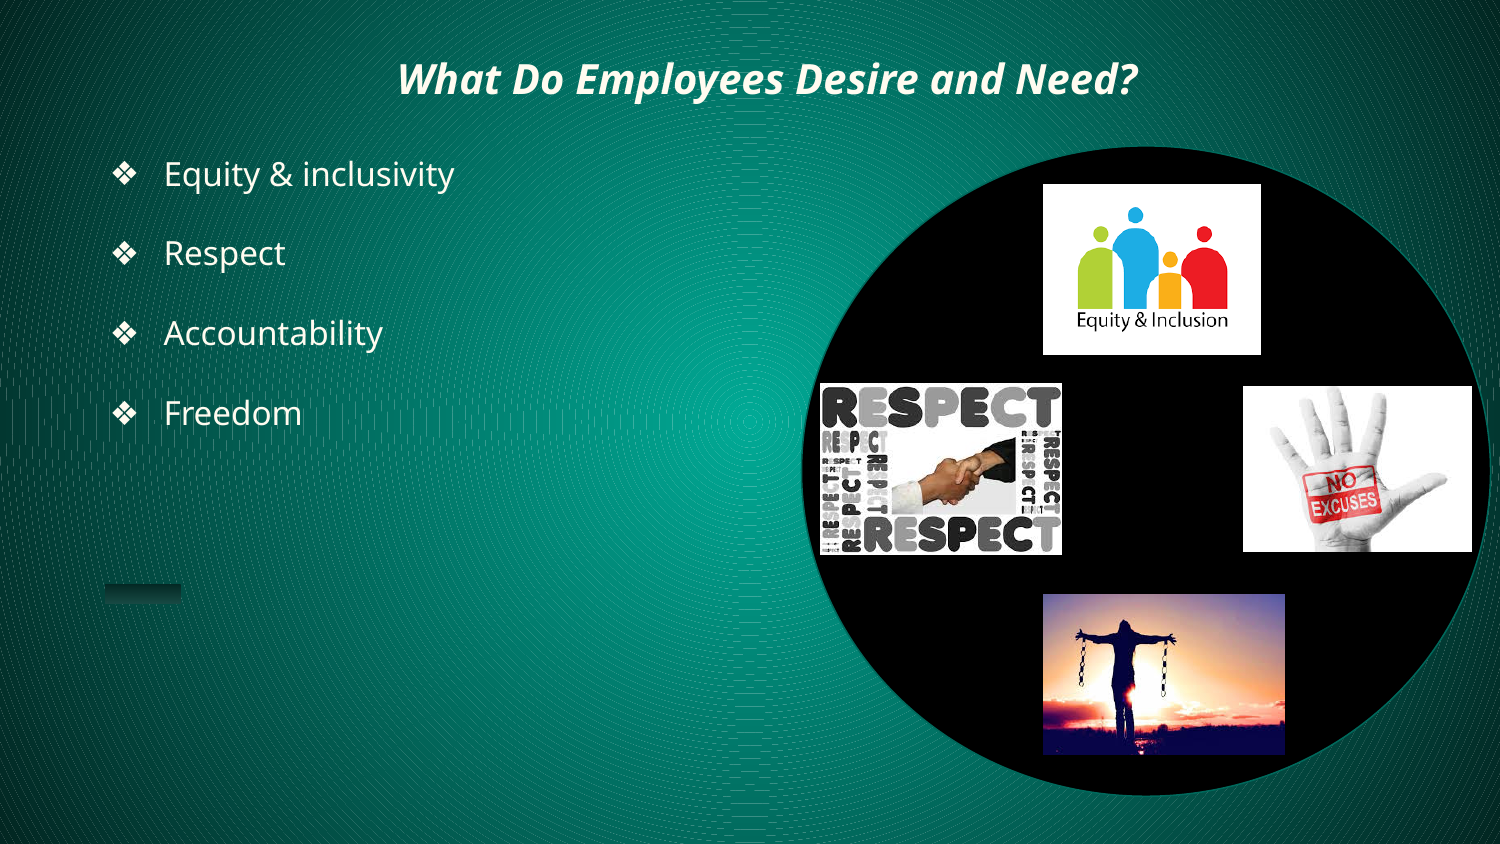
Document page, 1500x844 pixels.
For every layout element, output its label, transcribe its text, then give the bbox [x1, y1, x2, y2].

picture [1042, 593, 1285, 756]
text_box [801, 145, 1491, 797]
title What Do Employees Desire and Need? Equity & inclusivity Respect Accountability Freedom [73, 37, 1472, 120]
picture [1242, 386, 1472, 552]
picture [820, 383, 1062, 555]
picture [1042, 183, 1261, 356]
text_box [105, 584, 181, 604]
